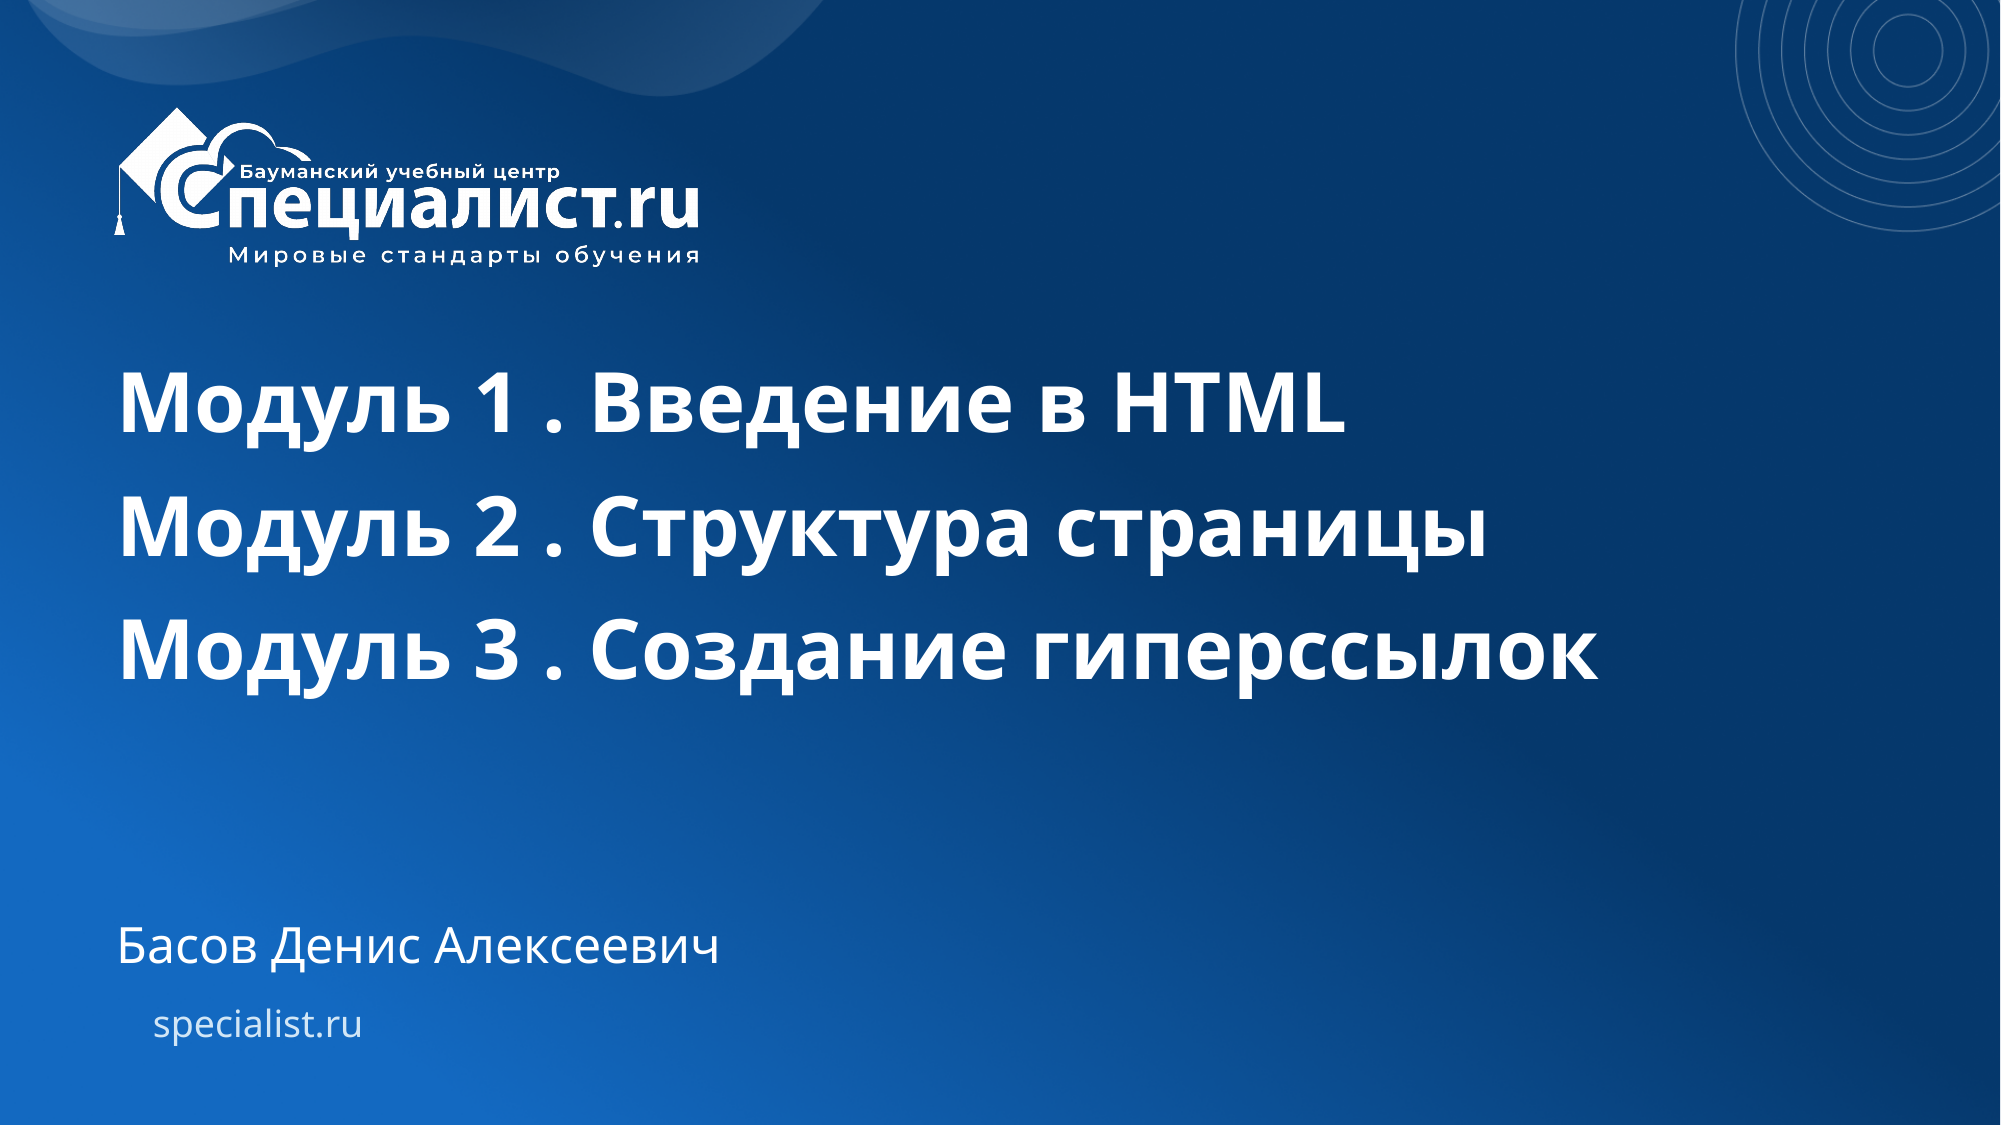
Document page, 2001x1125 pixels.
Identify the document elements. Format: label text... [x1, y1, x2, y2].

picture [0, 0, 2001, 1125]
title Модуль 1 . Введение в HTML [101, 348, 1851, 459]
subtitle Басов Денис Алексеевич [101, 912, 1578, 1023]
text_box Модуль 3 . Создание гиперссылок [101, 595, 1851, 705]
text_box Модуль 2 . Структура страницы [101, 471, 1851, 582]
